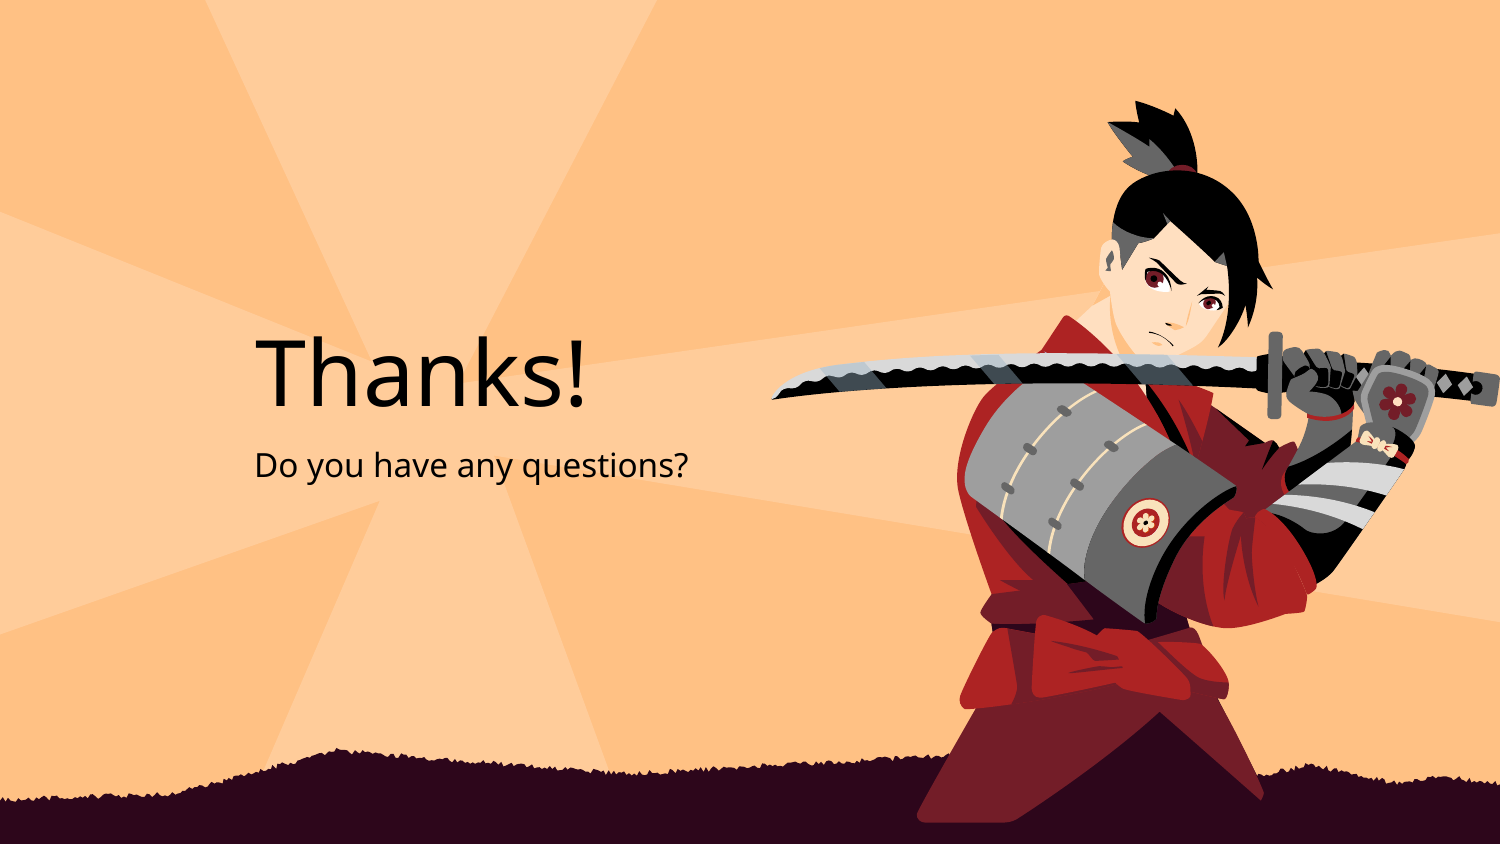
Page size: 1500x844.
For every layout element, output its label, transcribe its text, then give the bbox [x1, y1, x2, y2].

subtitle Do you have any questions? [239, 367, 763, 602]
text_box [768, 100, 1500, 823]
text_box Thanks! [240, 299, 733, 367]
